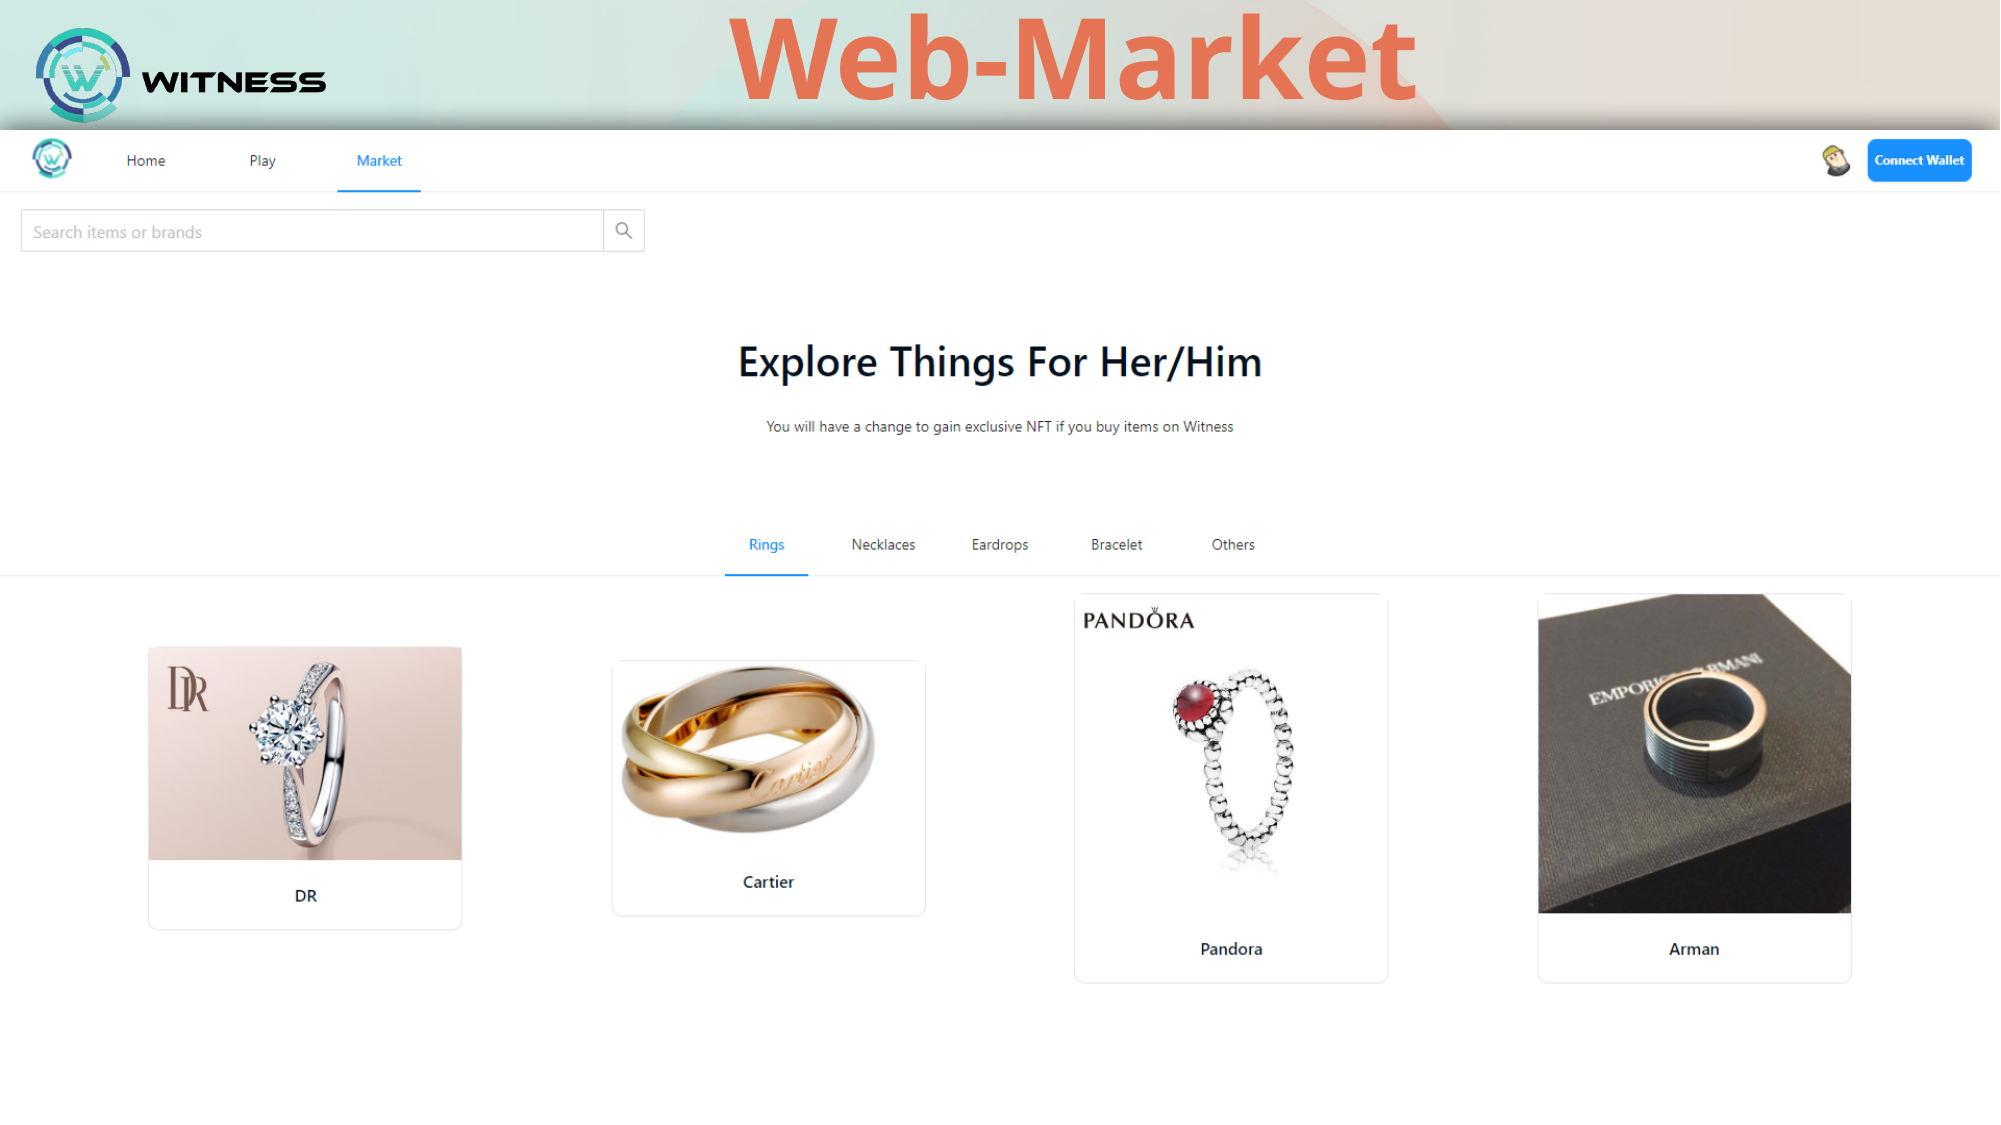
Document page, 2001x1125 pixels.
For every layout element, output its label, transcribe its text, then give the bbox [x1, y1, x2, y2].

picture [0, 0, 2000, 1125]
text_box Web-Market [714, 0, 1613, 107]
